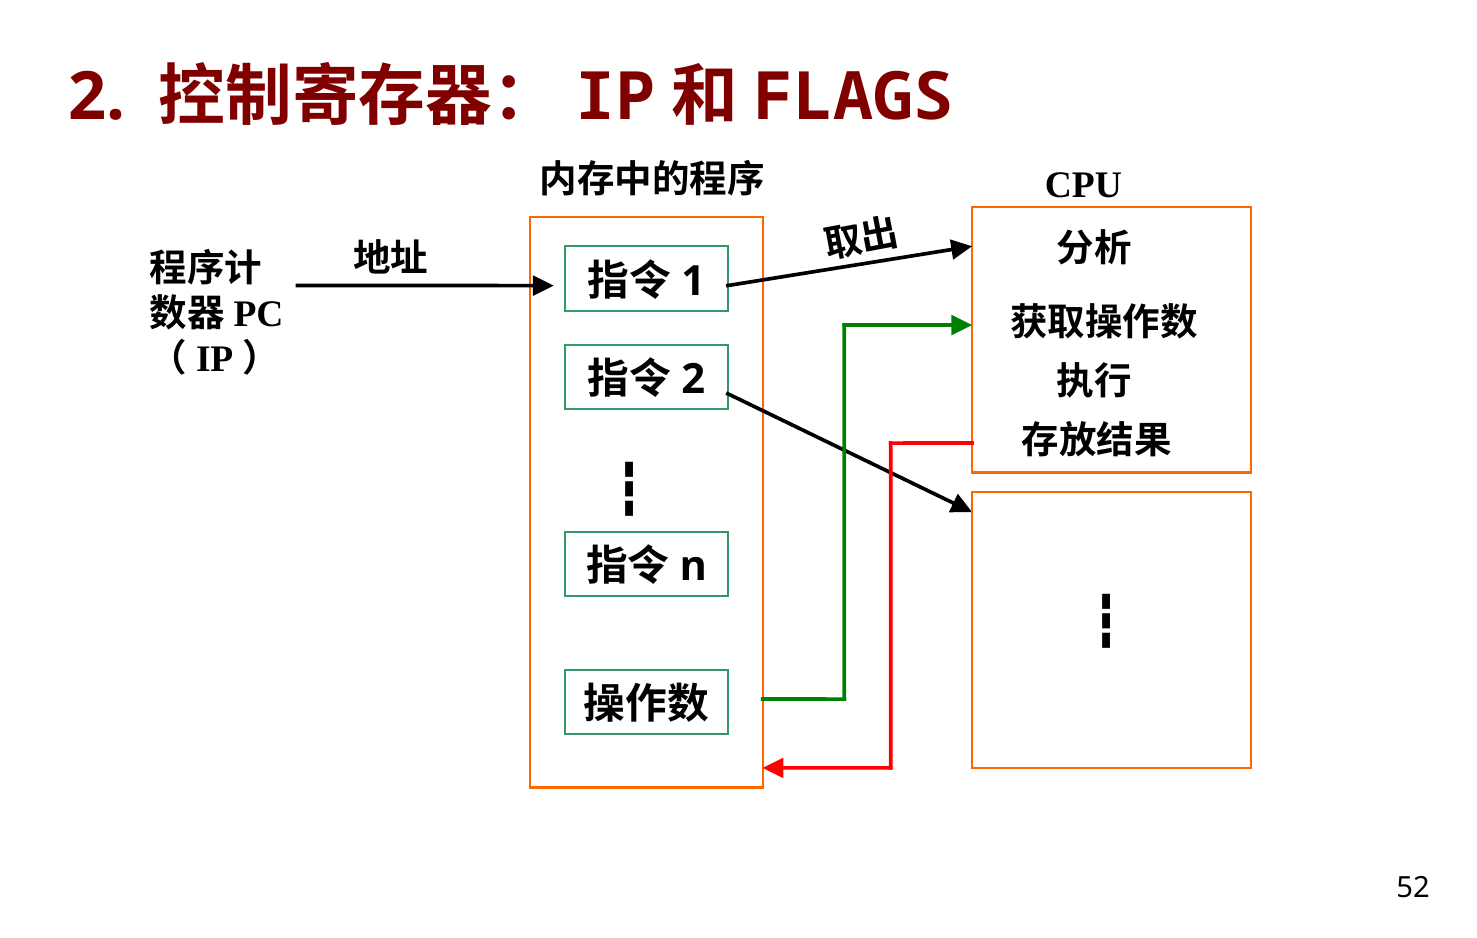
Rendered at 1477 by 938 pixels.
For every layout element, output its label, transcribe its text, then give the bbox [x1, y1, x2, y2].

slide_number 52 [1352, 853, 1446, 917]
title 2. 控制寄存器：IP和FLAGS [53, 31, 1312, 141]
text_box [76, 137, 1403, 798]
